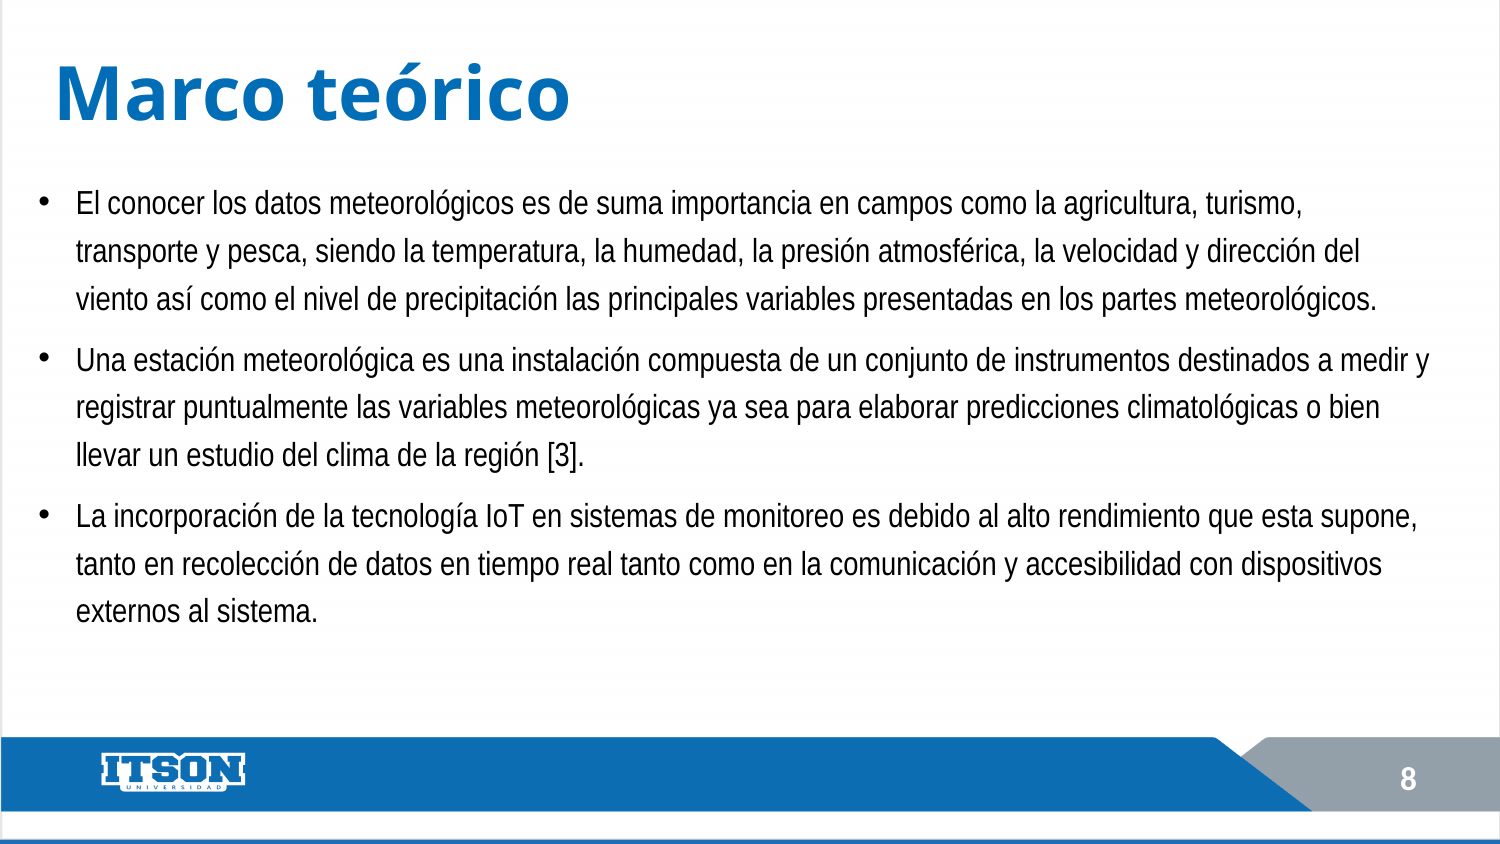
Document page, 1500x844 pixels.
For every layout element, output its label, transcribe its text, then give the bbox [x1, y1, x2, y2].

picture [0, 0, 1500, 844]
list El conocer los datos meteorológicos es de suma importancia en campos como la agricultura, turismo, transporte y pesca, siendo la temperatura, la humedad, la presión atmosférica, la velocidad y dirección del viento así como el nivel de precipitación las principales variables presentadas en los partes meteorológicos. Una estación meteorológica es una instalación compuesta de un conjunto de instrumentos destinados a medir y registrar puntualmente las variables meteorológicas ya sea para elaborar predicciones climatológicas o bien llevar un estudio del clima de la región [3]. La incorporación de la tecnología IoT en sistemas de monitoreo es debido al alto rendimiento que esta supone, tanto en recolección de datos en tiempo real tanto como en la comunicación y accesibilidad con dispositivos externos al sistema. [23, 166, 1449, 692]
slide_number 8 [1094, 754, 1432, 800]
title Marco teórico [38, 25, 1449, 166]
